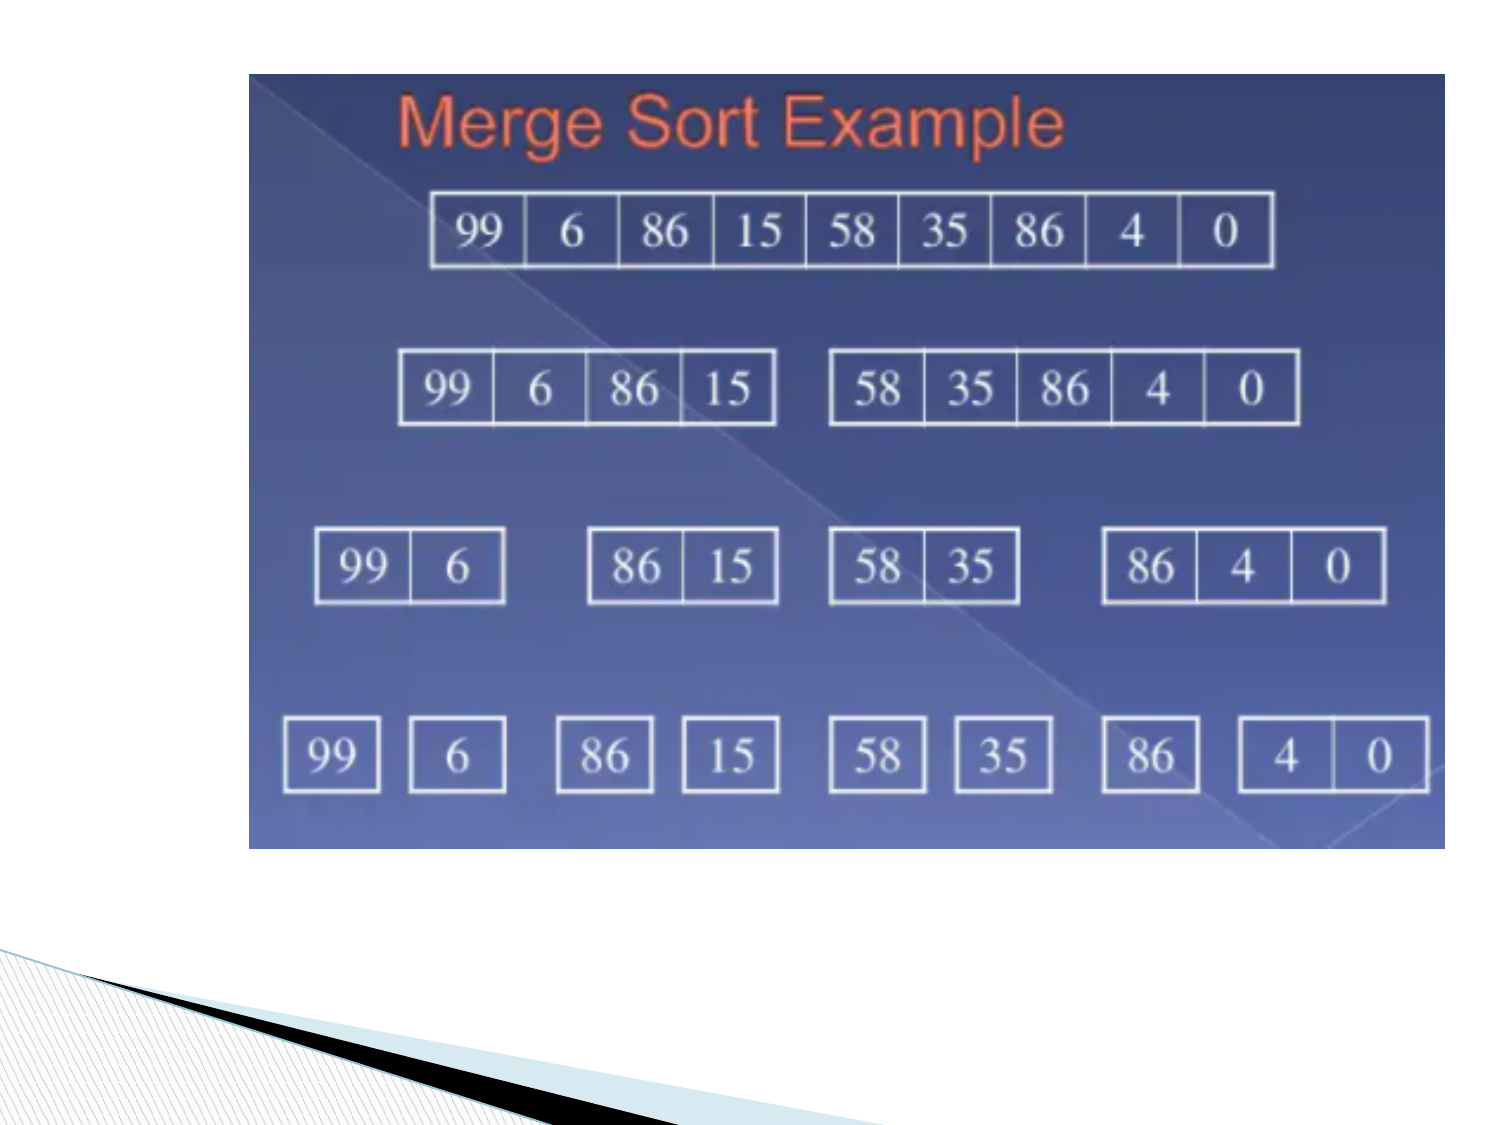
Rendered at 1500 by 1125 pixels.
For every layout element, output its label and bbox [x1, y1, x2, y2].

picture [249, 74, 1445, 849]
